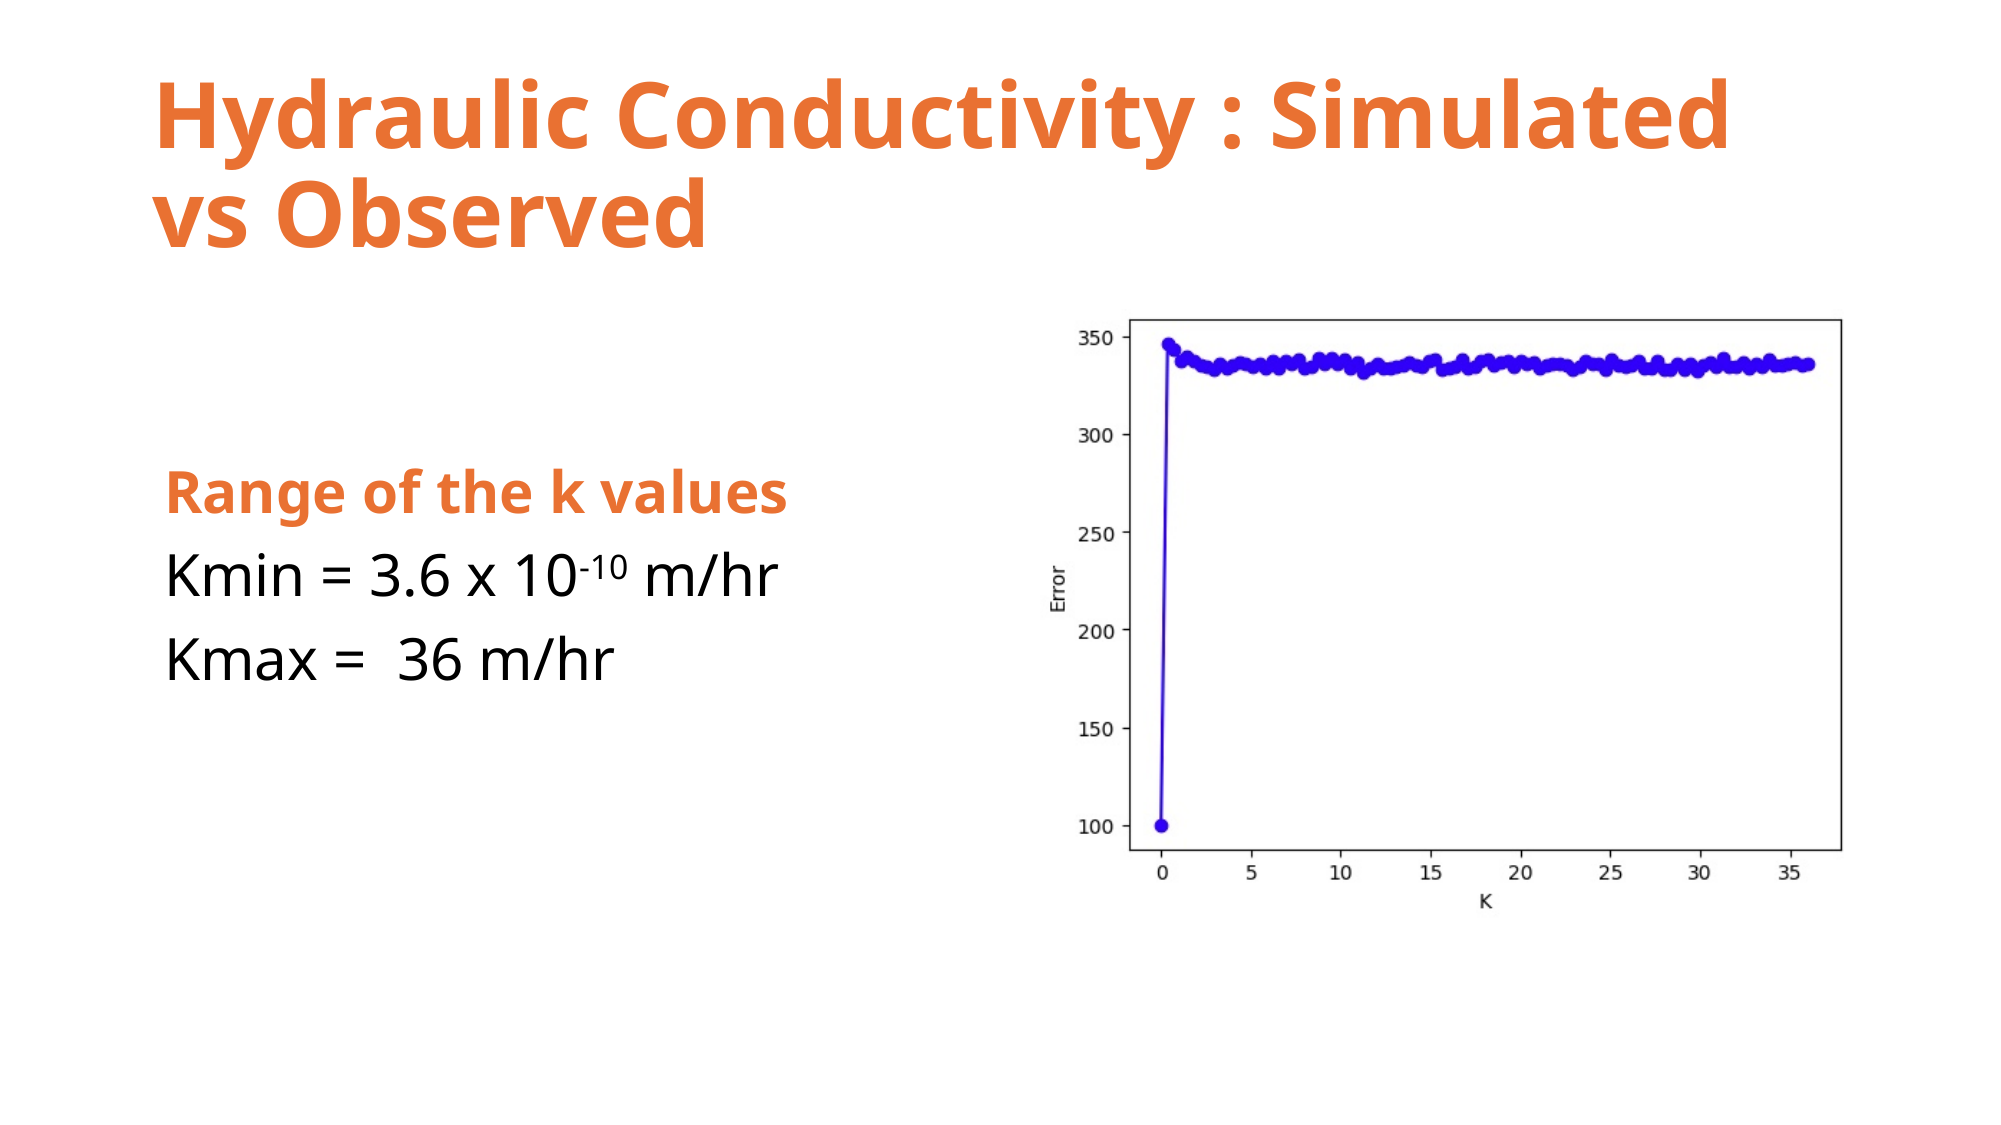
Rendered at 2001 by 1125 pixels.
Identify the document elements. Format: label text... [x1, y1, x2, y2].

picture [1029, 297, 1904, 931]
list Range of the k values Kmin = 3.6 x 10-10 m/hr Kmax = 36 m/hr [149, 455, 892, 740]
title Hydraulic Conductivity : Simulated vs Observed [137, 59, 1863, 278]
